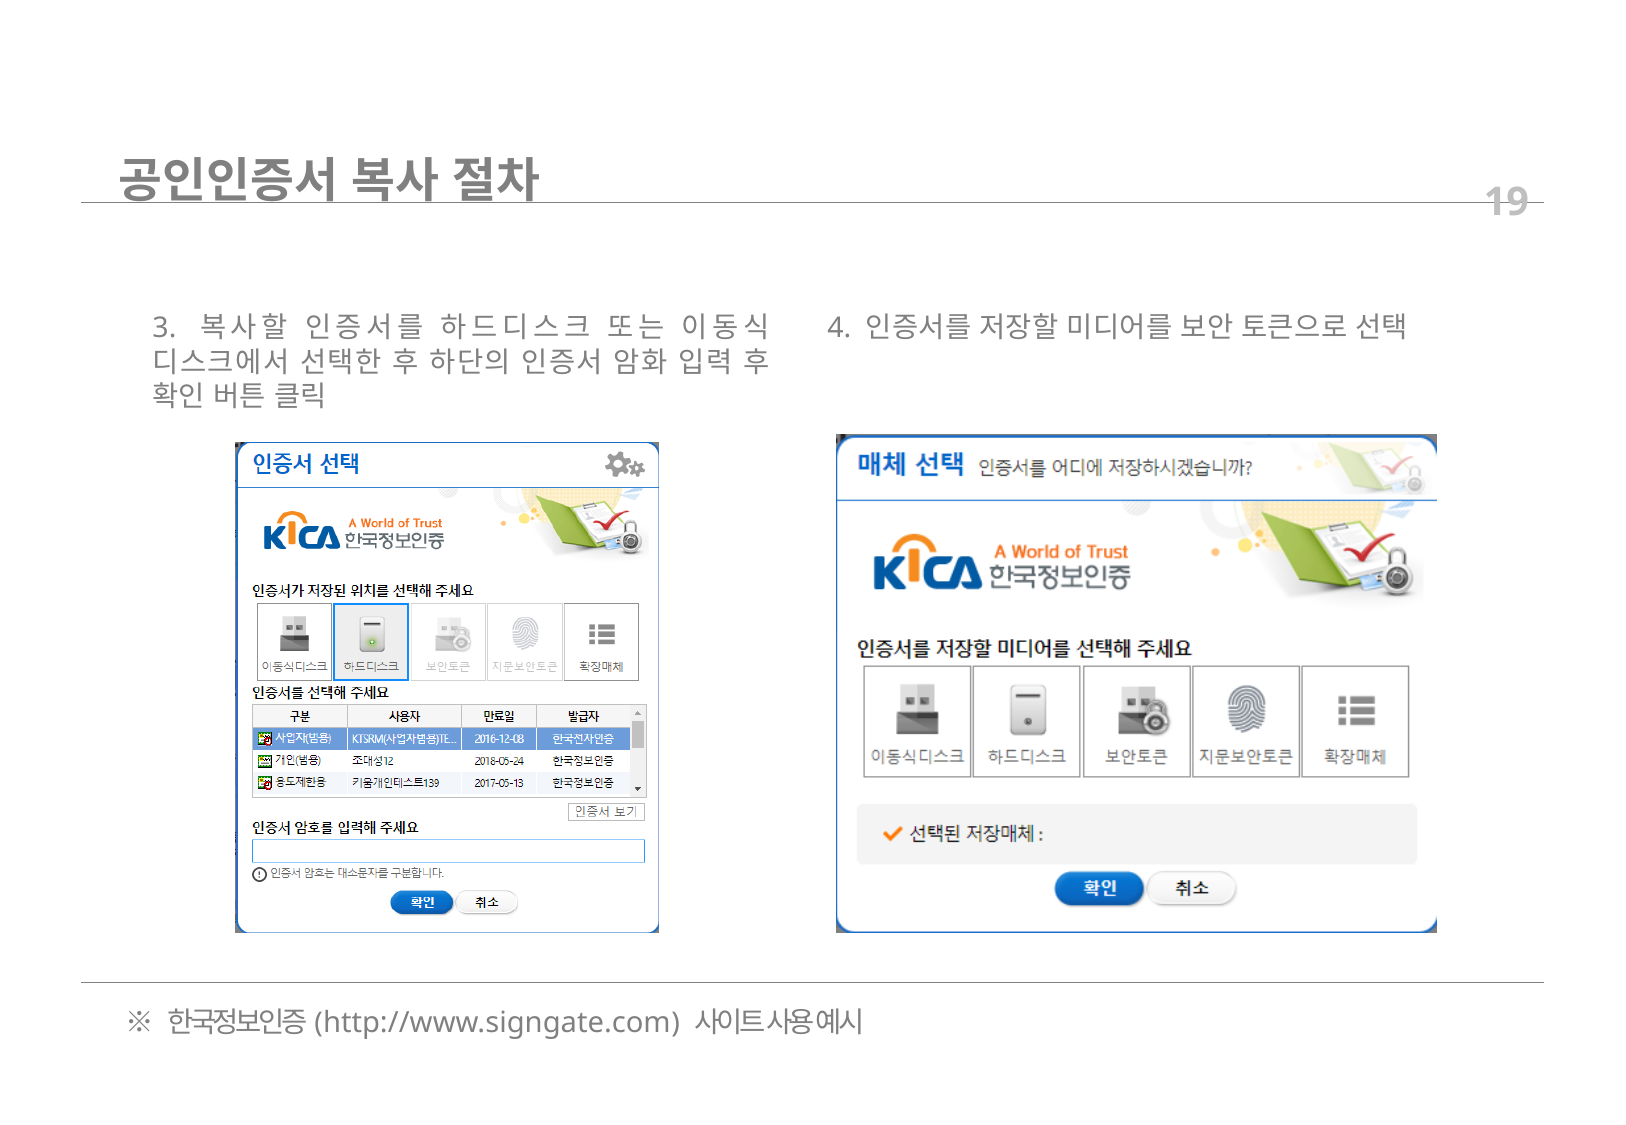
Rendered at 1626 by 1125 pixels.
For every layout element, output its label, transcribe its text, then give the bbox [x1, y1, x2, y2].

slide_number 19 [1164, 168, 1544, 223]
picture [235, 441, 660, 934]
text_box 3. 복사할 인증서를 하드디스크 또는 이동식 디스크에서 선택한 후 하단의 인증서 암화 입력 후 확인 버튼 클릭 [137, 301, 786, 420]
picture [835, 434, 1437, 933]
text_box ※ 한국정보인증(http://www.signgate.com) 사이트 사용 예시 [110, 996, 1463, 1046]
text_box 공인인증서 복사 절차 [103, 142, 556, 215]
text_box 4. 인증서를 저장할 미디어를 보안 토큰으로 선택 [812, 301, 1461, 351]
